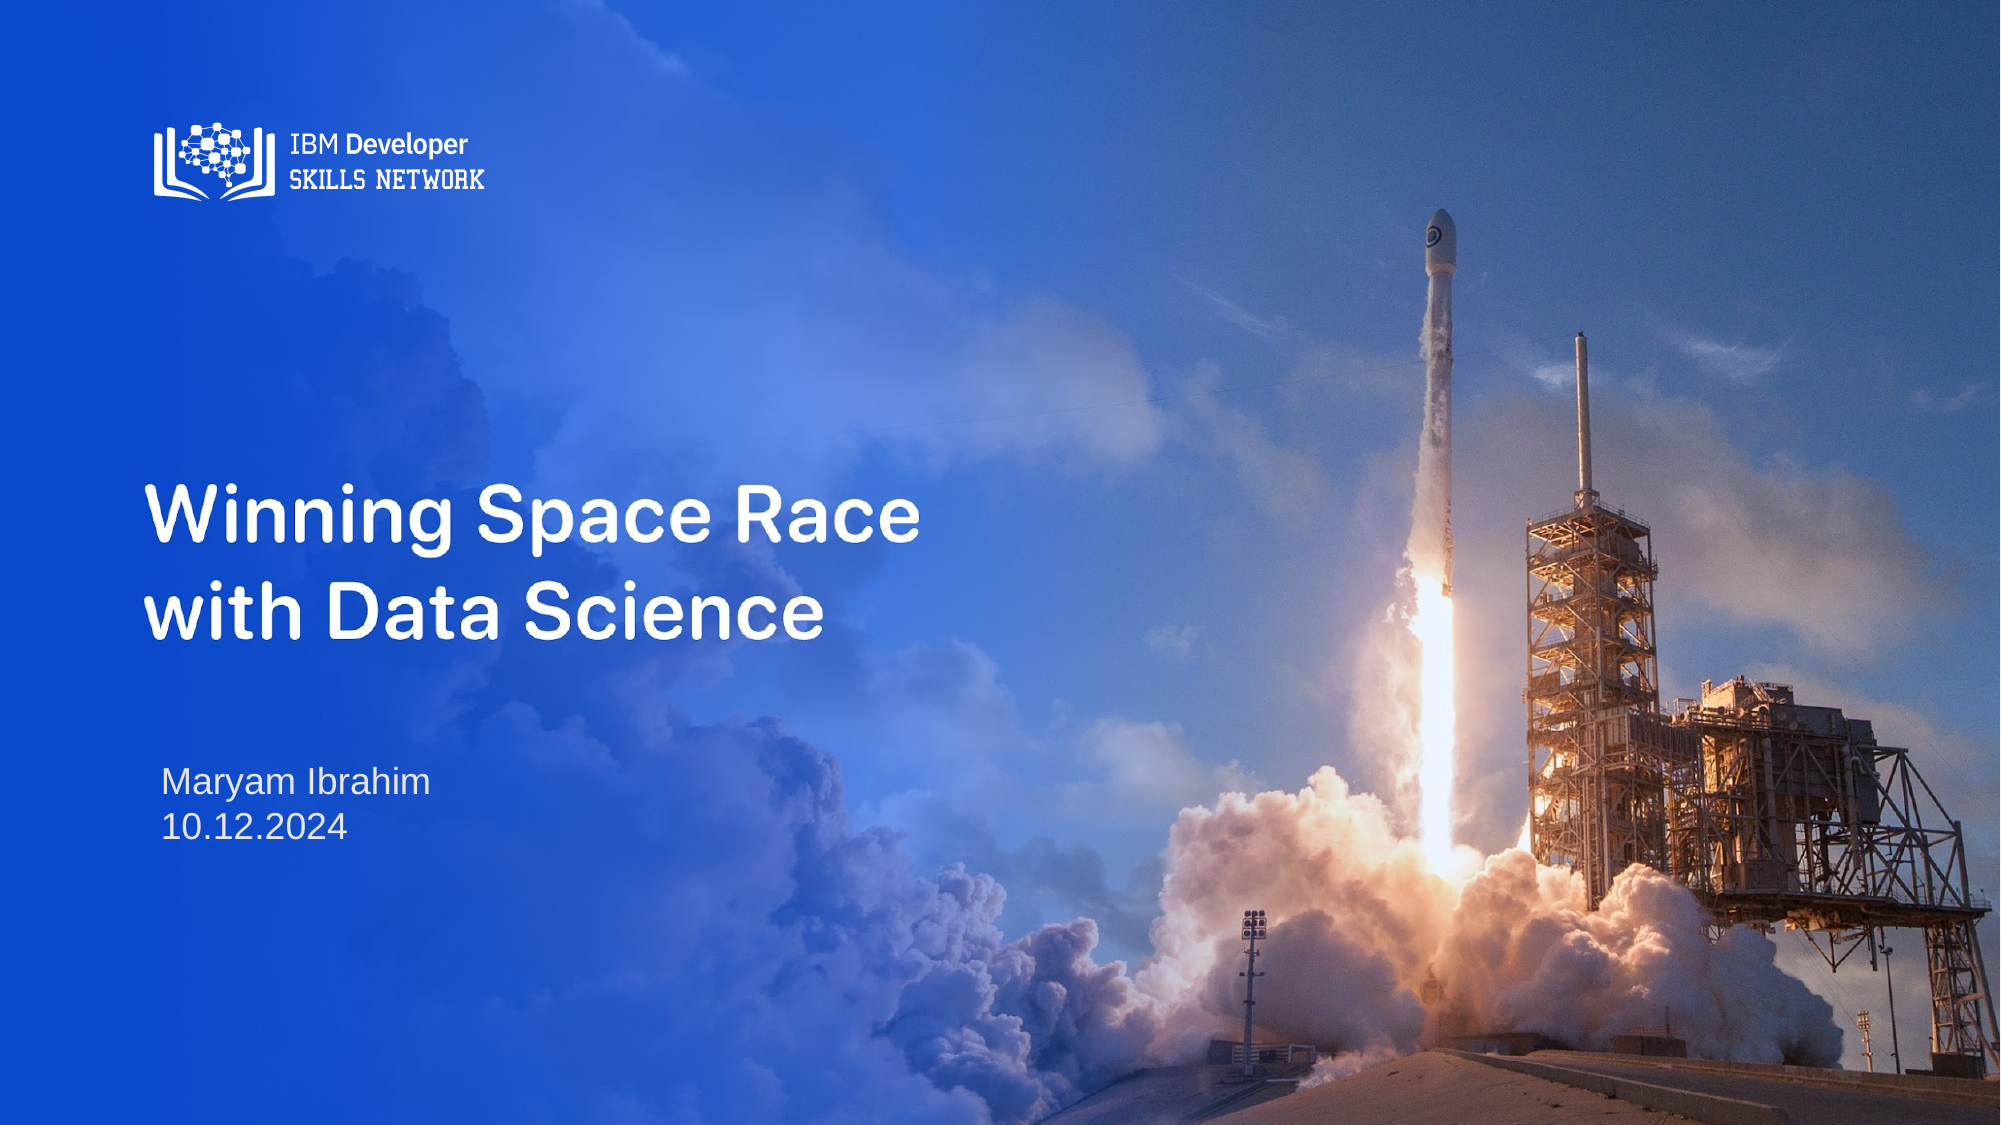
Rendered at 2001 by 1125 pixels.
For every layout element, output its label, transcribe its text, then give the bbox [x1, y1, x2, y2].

text_box Maryam Ibrahim 10.12.2024 [145, 749, 559, 855]
picture [0, 0, 2001, 1125]
